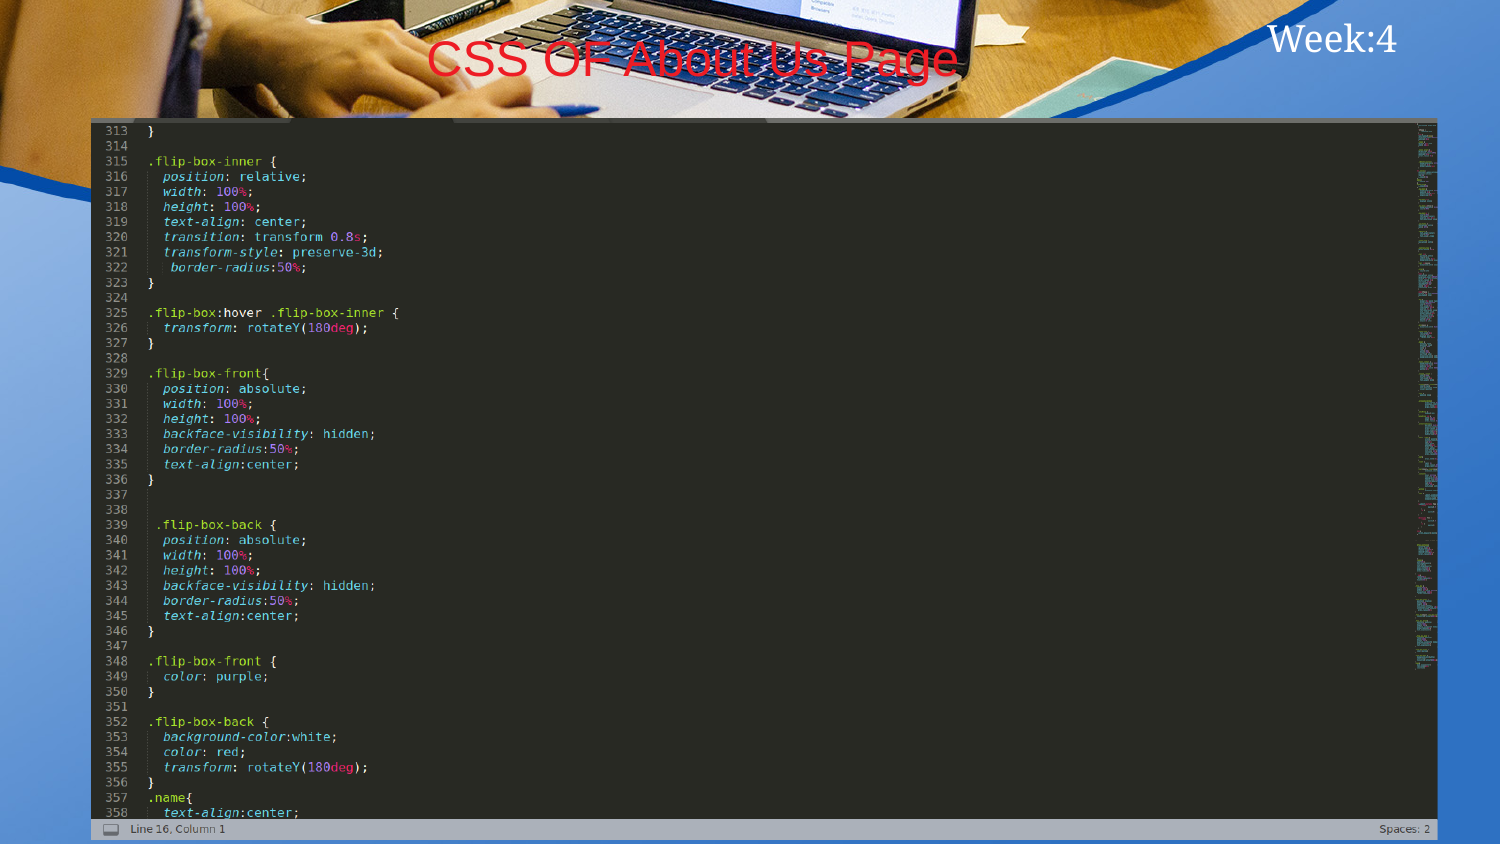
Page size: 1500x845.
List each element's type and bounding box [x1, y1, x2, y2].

text_box [272, 23, 975, 95]
picture [91, 118, 1438, 844]
text_box [1252, 5, 1417, 94]
